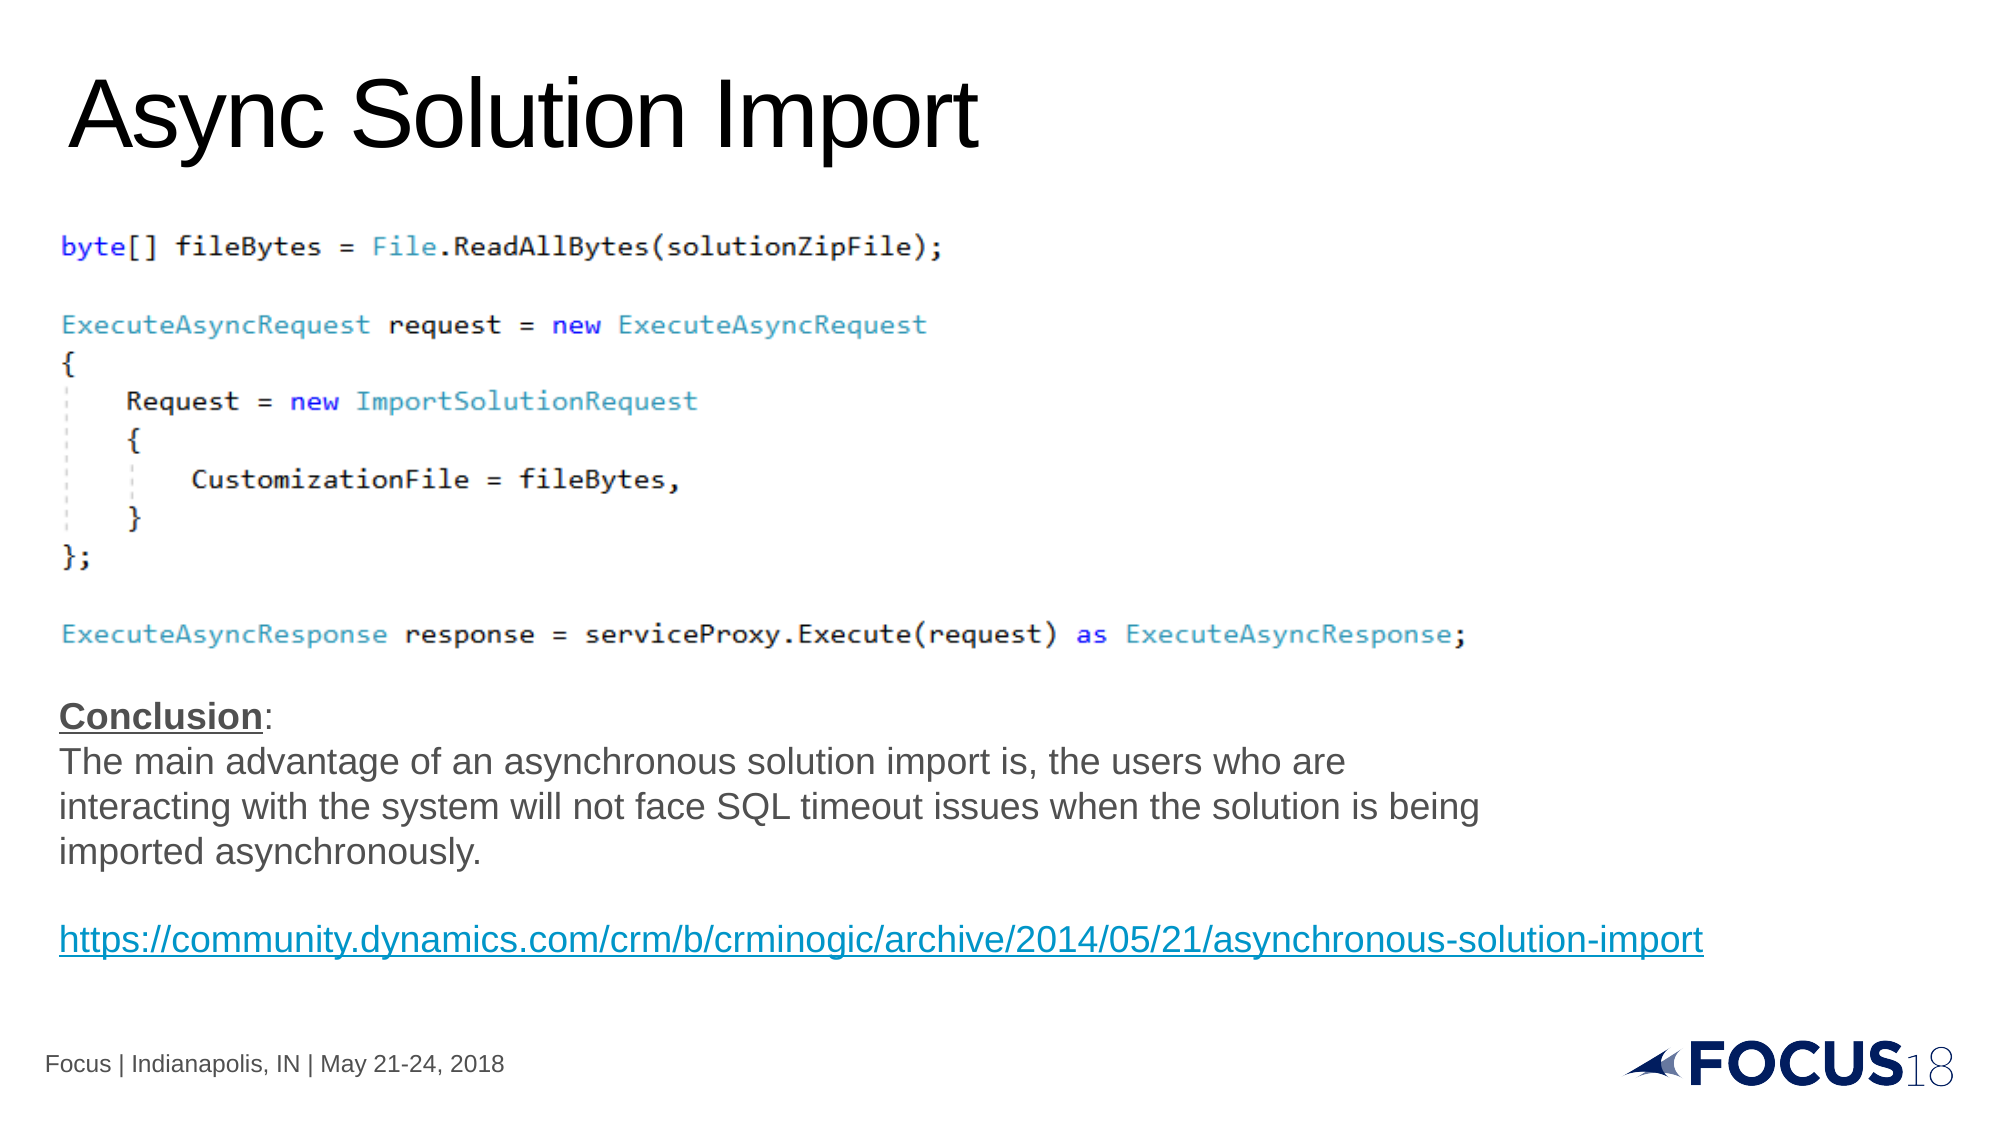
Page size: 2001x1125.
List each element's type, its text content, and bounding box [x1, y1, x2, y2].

text_box https://community.dynamics.com/crm/b/crminogic/archive/2014/05/21/asynchronous-solution-import [44, 907, 1805, 1013]
text_box Conclusion: The main advantage of an asynchronous solution import is, the users who are interacting with the system will not face SQL timeout issues when the solution is being imported asynchronously. [44, 686, 1501, 880]
title Async Solution Import [44, 47, 1957, 196]
picture [1619, 1038, 1956, 1088]
picture [29, 192, 1507, 686]
